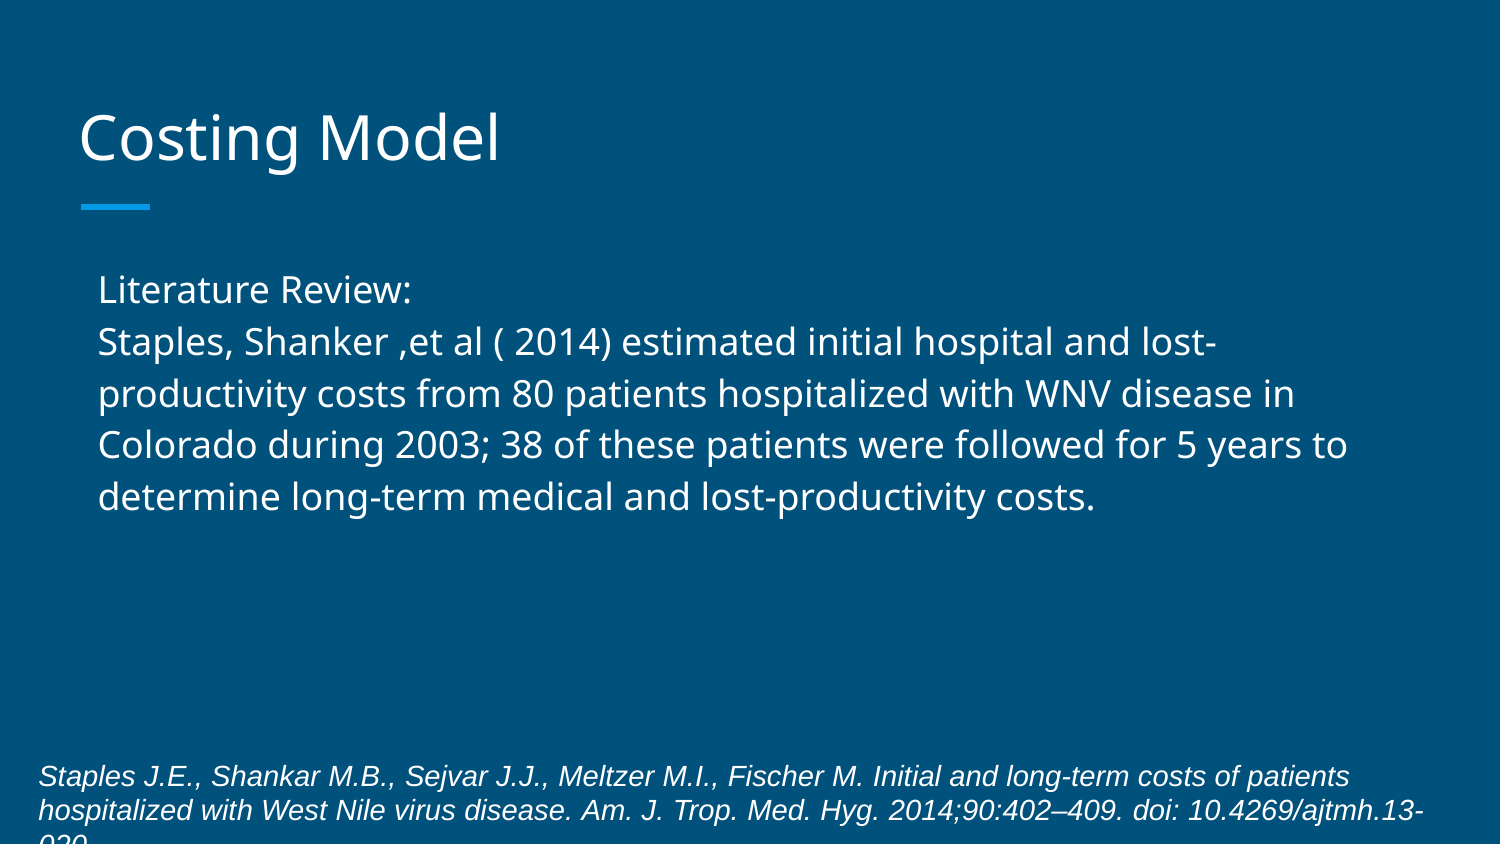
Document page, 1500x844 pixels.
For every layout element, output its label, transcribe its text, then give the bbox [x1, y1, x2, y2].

title Costing Model [63, 75, 1437, 188]
text_box Staples J.E., Shankar M.B., Sejvar J.J., Meltzer M.I., Fischer M. Initial and long-term costs of patients hospitalized with West Nile virus disease. Am. J. Trop. Med. Hyg. 2014;90:402–409. doi: 10.4269/ajtmh.13-020 [23, 749, 1477, 844]
list Literature Review: Staples, Shanker ,et al ( 2014) estimated initial hospital and lost-productivity costs from 80 patients hospitalized with WNV disease in Colorado during 2003; 38 of these patients were followed for 5 years to determine long-term medical and lost-productivity costs. [63, 244, 1437, 749]
